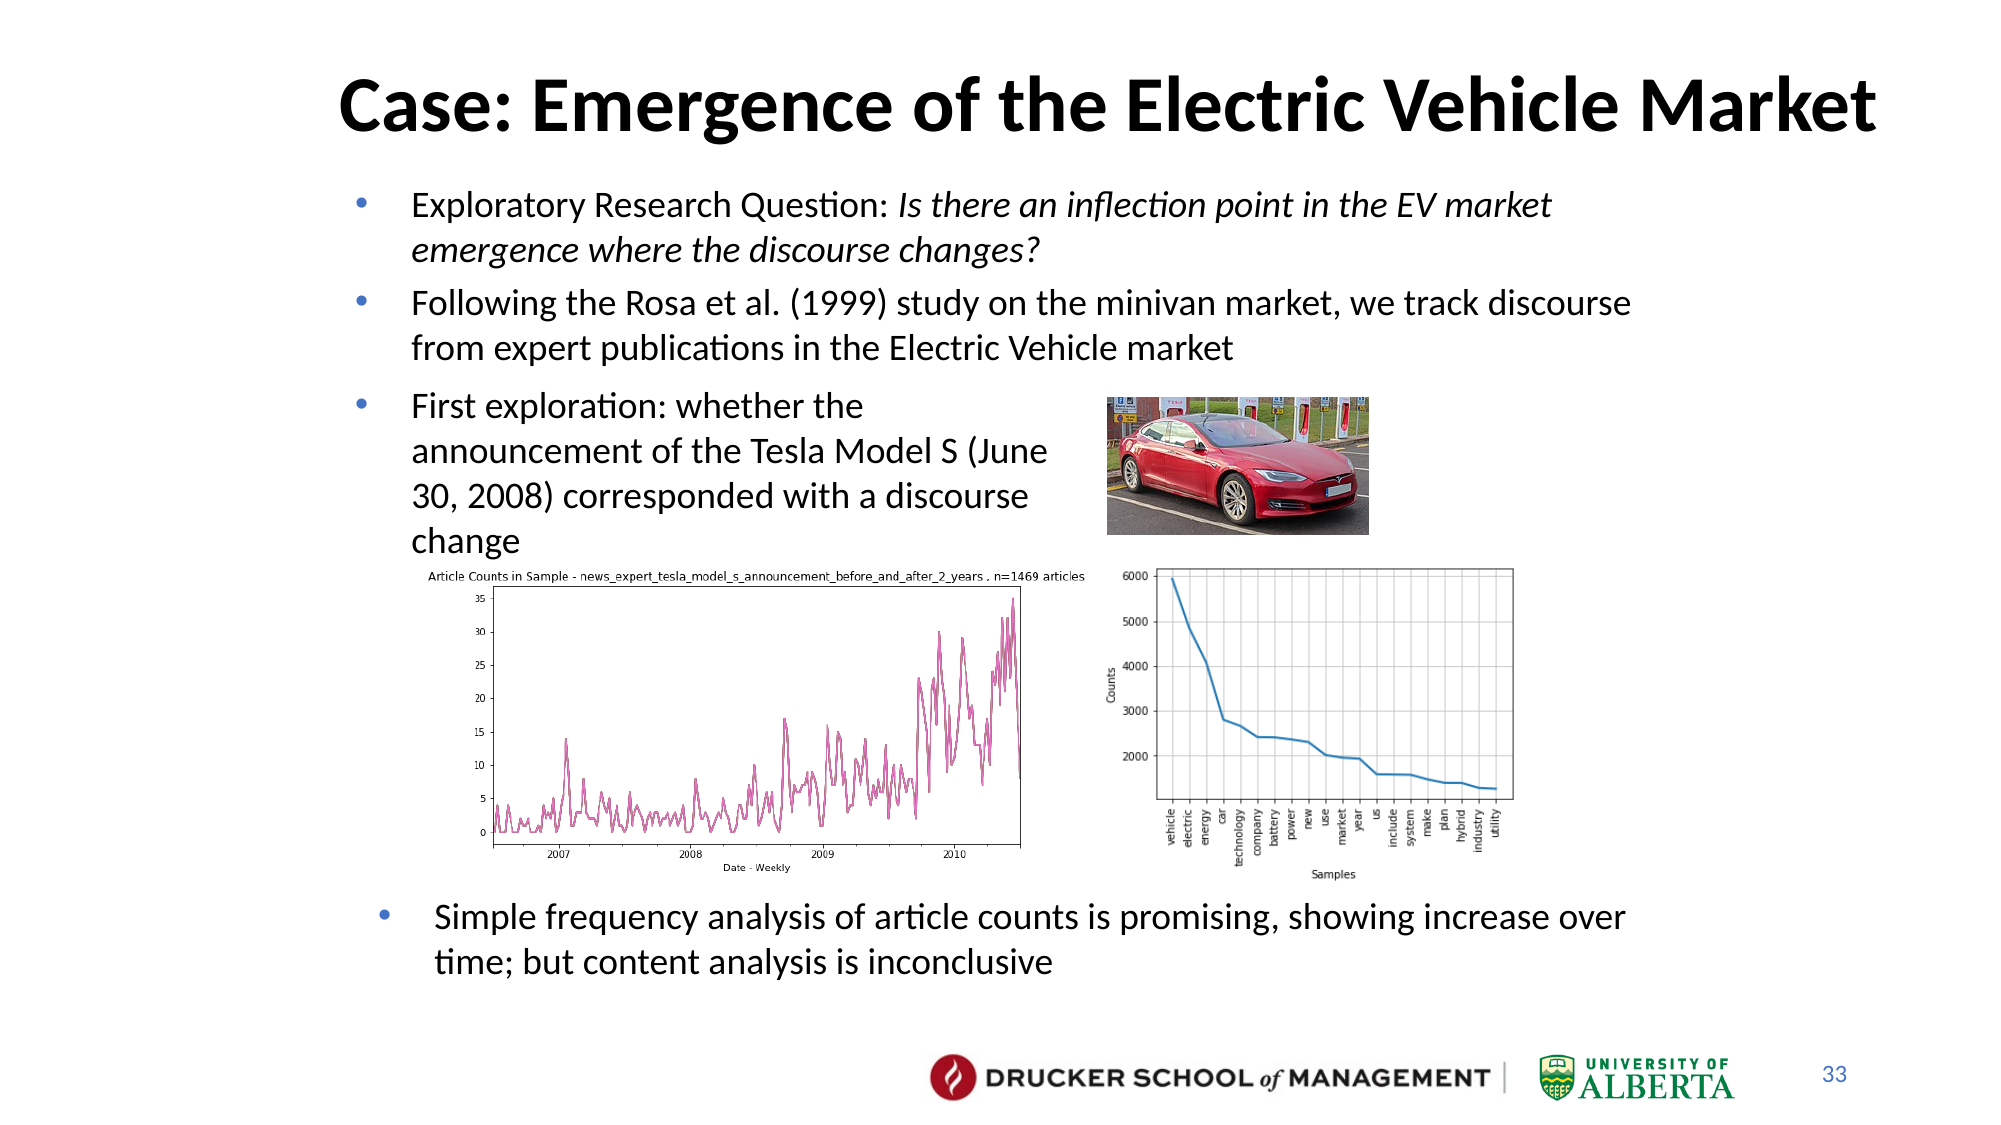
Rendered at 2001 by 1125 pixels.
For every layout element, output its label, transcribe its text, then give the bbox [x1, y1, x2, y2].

slide_number 33 [1637, 1042, 1863, 1103]
picture [924, 1052, 1521, 1103]
picture [1107, 397, 1369, 535]
picture [407, 566, 1088, 886]
picture [1537, 1052, 1737, 1103]
picture [1099, 561, 1519, 888]
title Case: Emergence of the Electric Vehicle Market [324, 68, 1928, 143]
text_box First exploration: whether the announcement of the Tesla Model S (June 30, 2008) corresponded with a discourse change [340, 373, 1085, 559]
text_box Simple frequency analysis of article counts is promising, showing increase over time; but content analysis is inconclusive [363, 884, 1684, 982]
text_box Exploratory Research Question: Is there an inflection point in the EV market emergence where the discourse changes? Following the Rosa et al. (1999) study on the minivan market, we track discourse from expert publications in the Electric Vehicle market [340, 172, 1691, 403]
